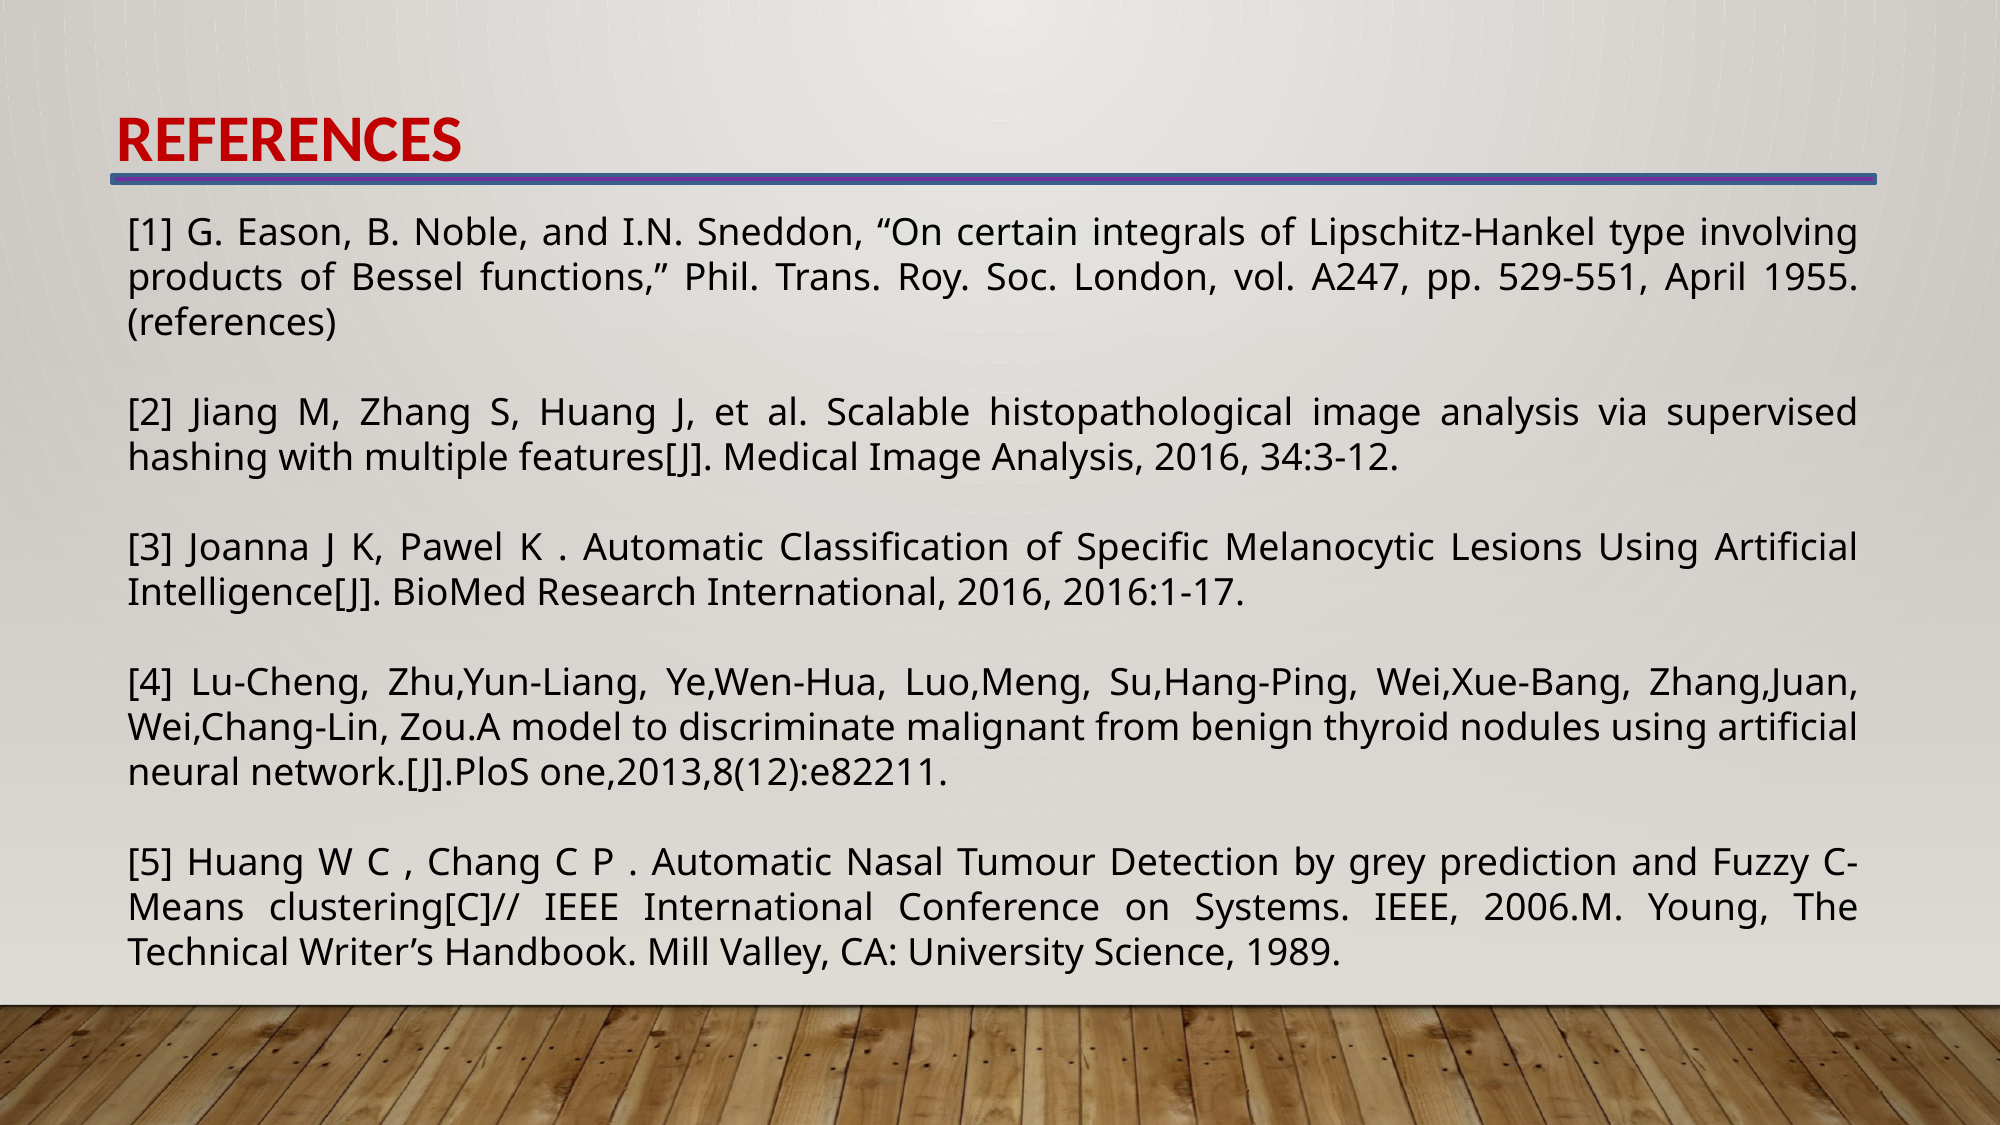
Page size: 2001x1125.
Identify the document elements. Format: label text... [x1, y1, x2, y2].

picture [0, 1005, 2000, 1125]
text_box REFERENCES [102, 87, 478, 183]
text_box [112, 175, 1875, 184]
text_box [1] G. Eason, B. Noble, and I.N. Sneddon, “On certain integrals of Lipschitz-Hankel type involving products of Bessel functions,” Phil. Trans. Roy. Soc. London, vol. A247, pp. 529-551, April 1955. (references) [2] Jiang M, Zhang S, Huang J, et al. Scalable histopathological image analysis via supervised hashing with multiple features[J]. Medical Image Analysis, 2016, 34:3-12. [3] Joanna J K, Pawel K . Automatic Classification of Specific Melanocytic Lesions Using Artificial Intelligence[J]. BioMed Research International, 2016, 2016:1-17. [4] Lu-Cheng, Zhu,Yun-Liang, Ye,Wen-Hua, Luo,Meng, Su,Hang-Ping, Wei,Xue-Bang, Zhang,Juan, Wei,Chang-Lin, Zou.A model to discriminate malignant from benign thyroid nodules using artificial neural network.[J].PloS one,2013,8(12):e82211. [5] Huang W C , Chang C P . Automatic Nasal Tumour Detection by grey prediction and Fuzzy C-Means clustering[C]// IEEE International Conference on Systems. IEEE, 2006.M. Young, The Technical Writer’s Handbook. Mill Valley, CA: University Science, 1989. [112, 200, 1875, 988]
